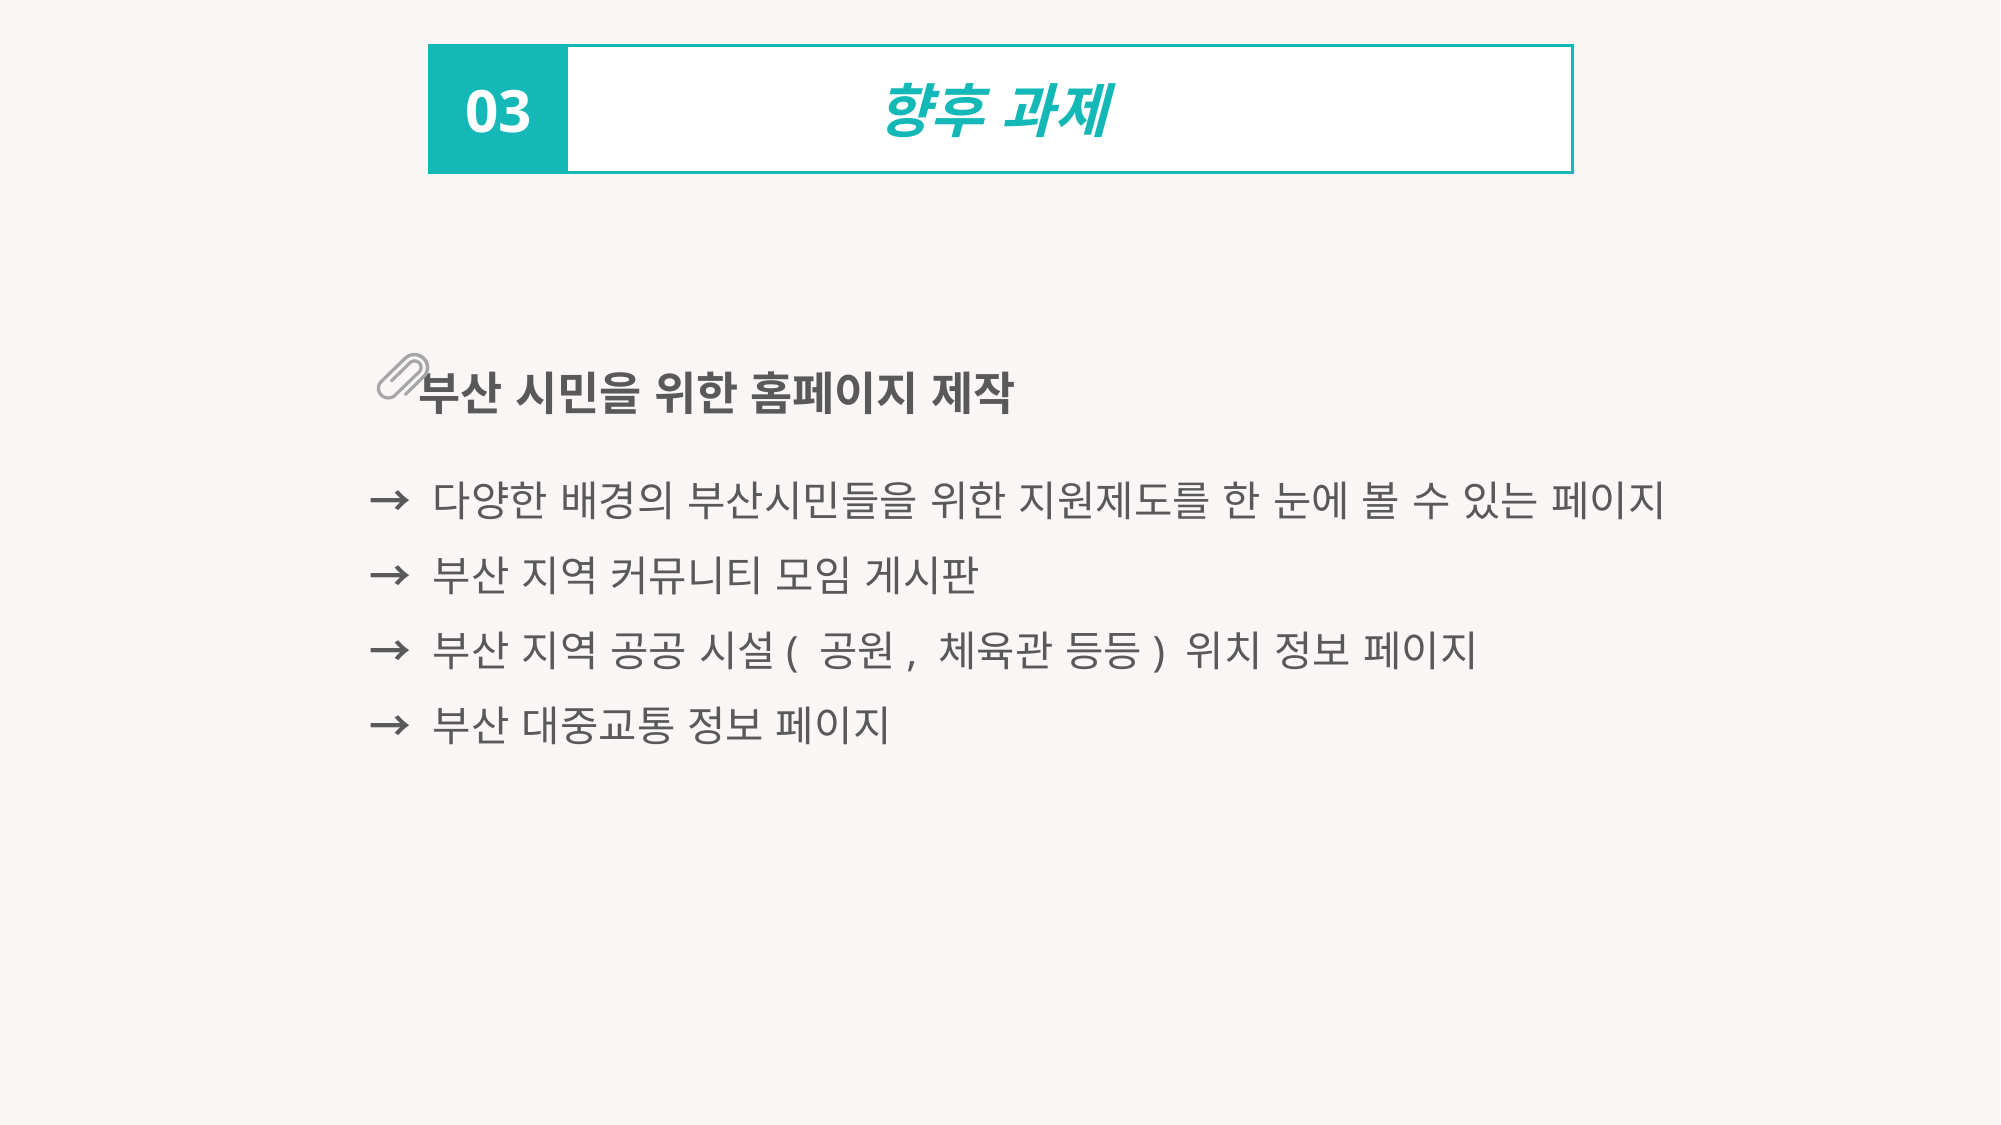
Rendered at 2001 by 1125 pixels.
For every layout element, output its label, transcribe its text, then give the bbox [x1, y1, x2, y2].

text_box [429, 45, 1573, 173]
text_box [376, 352, 430, 400]
text_box 부산 시민을 위한 홈페이지 제작 → 다양한 배경의 부산시민들을 위한 지원제도를 한 눈에 볼 수 있는 페이지 → 부산 지역 커뮤니티 모임 게시판 → 부산 지역 공공 시설( 공원, 체육관 등등) 위치 정보 페이지 → 부산 대중교통 정보 페이지 [354, 279, 1810, 877]
